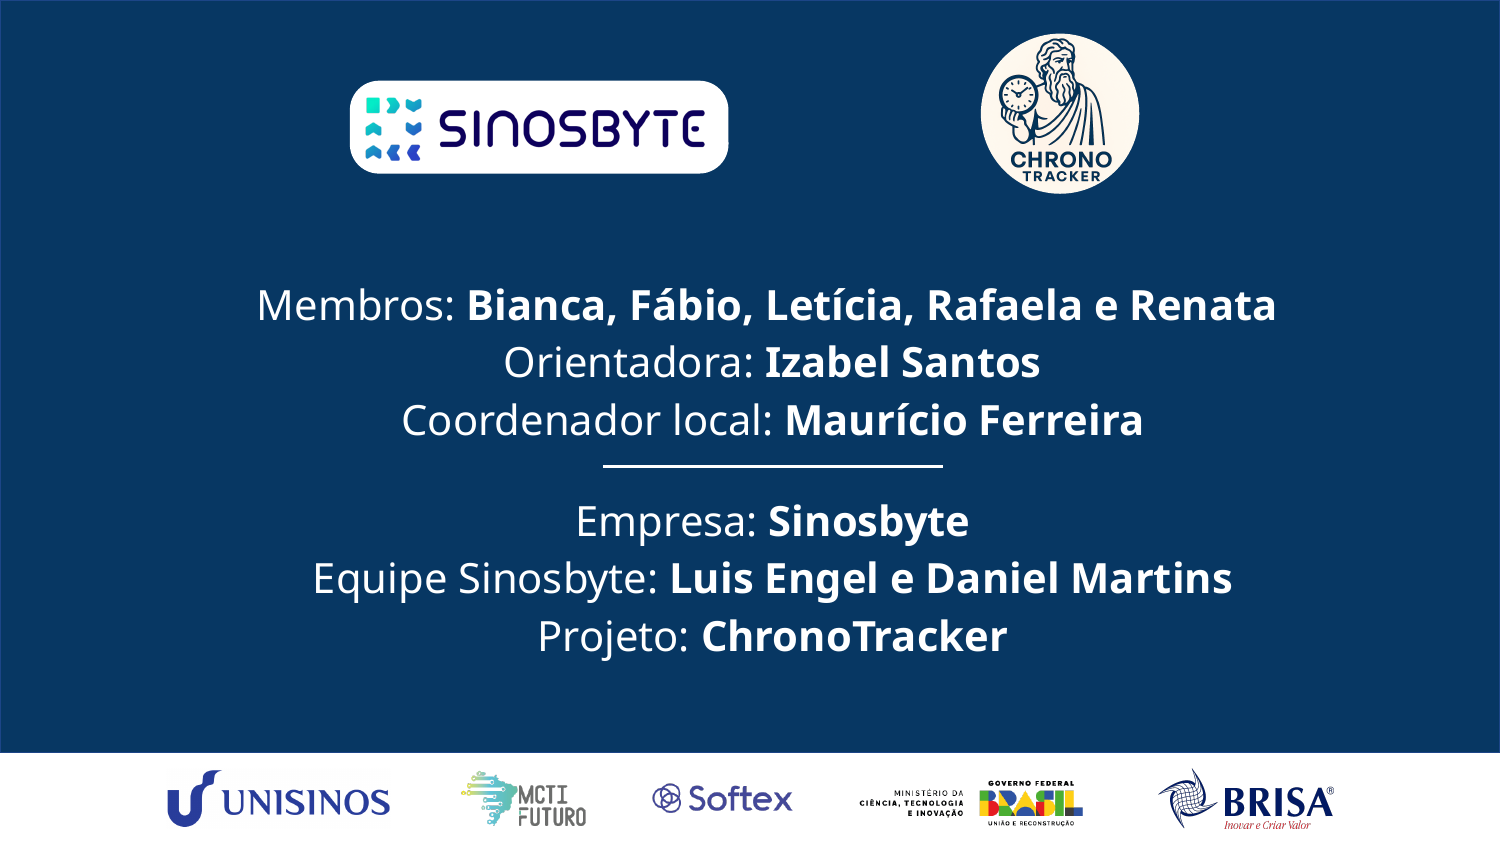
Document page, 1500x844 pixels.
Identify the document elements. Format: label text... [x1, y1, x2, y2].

text_box Membros: Bianca, Fábio, Letícia, Rafaela e Renata Orientadora: Izabel Santos Coordenador local: Maurício Ferreira [191, 256, 1355, 459]
picture [358, 83, 721, 172]
text_box [0, 0, 1500, 753]
picture [980, 33, 1140, 194]
text_box Empresa: Sinosbyte Equipe Sinosbyte: Luis Engel e Daniel Martins Projeto: ChronoTracker [233, 421, 1313, 675]
picture [166, 752, 1334, 844]
